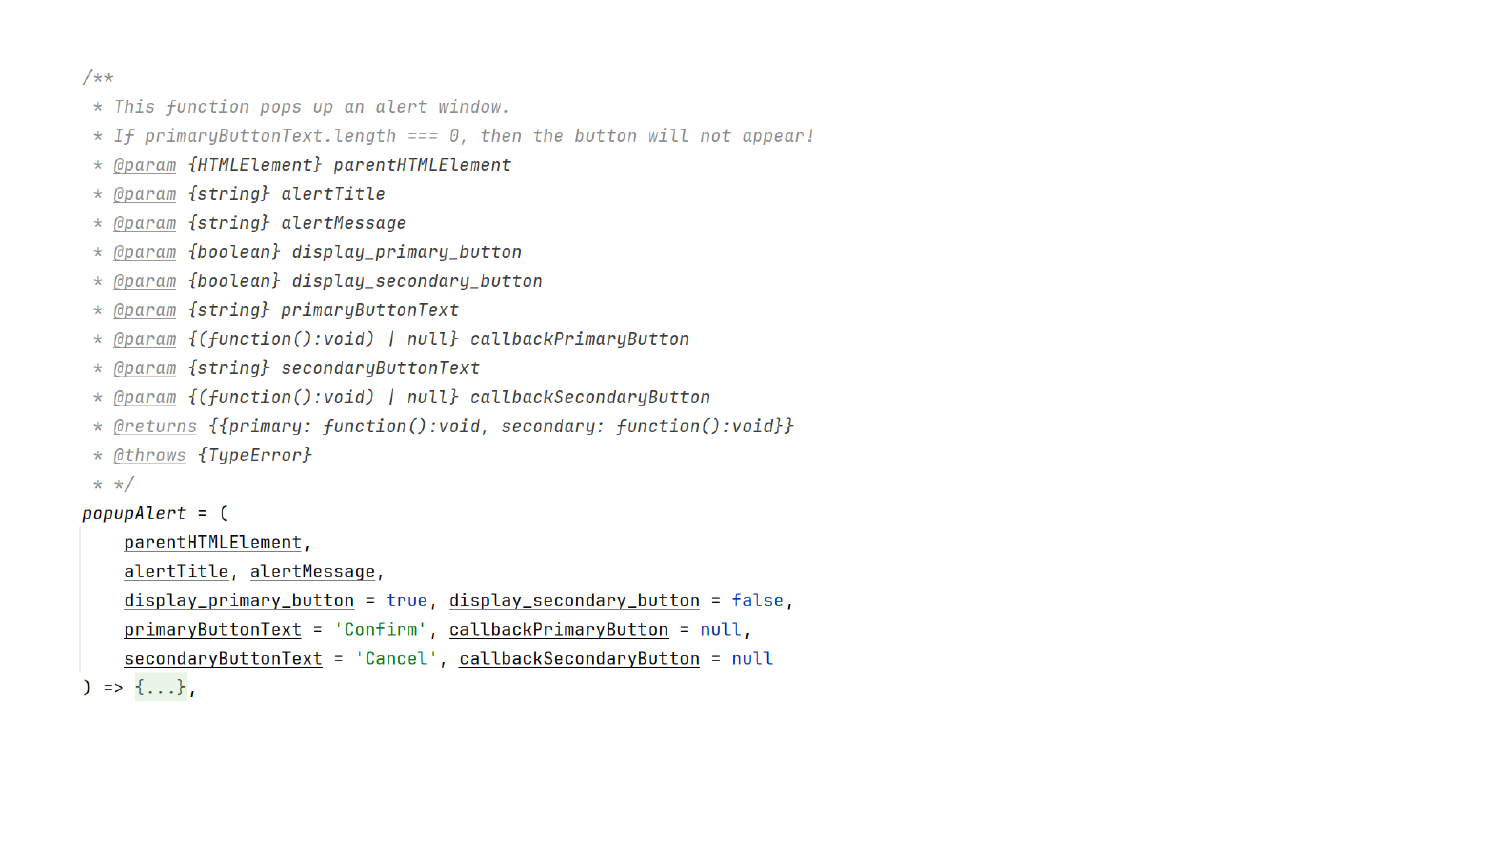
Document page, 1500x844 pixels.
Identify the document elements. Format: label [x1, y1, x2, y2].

picture [76, 63, 824, 706]
